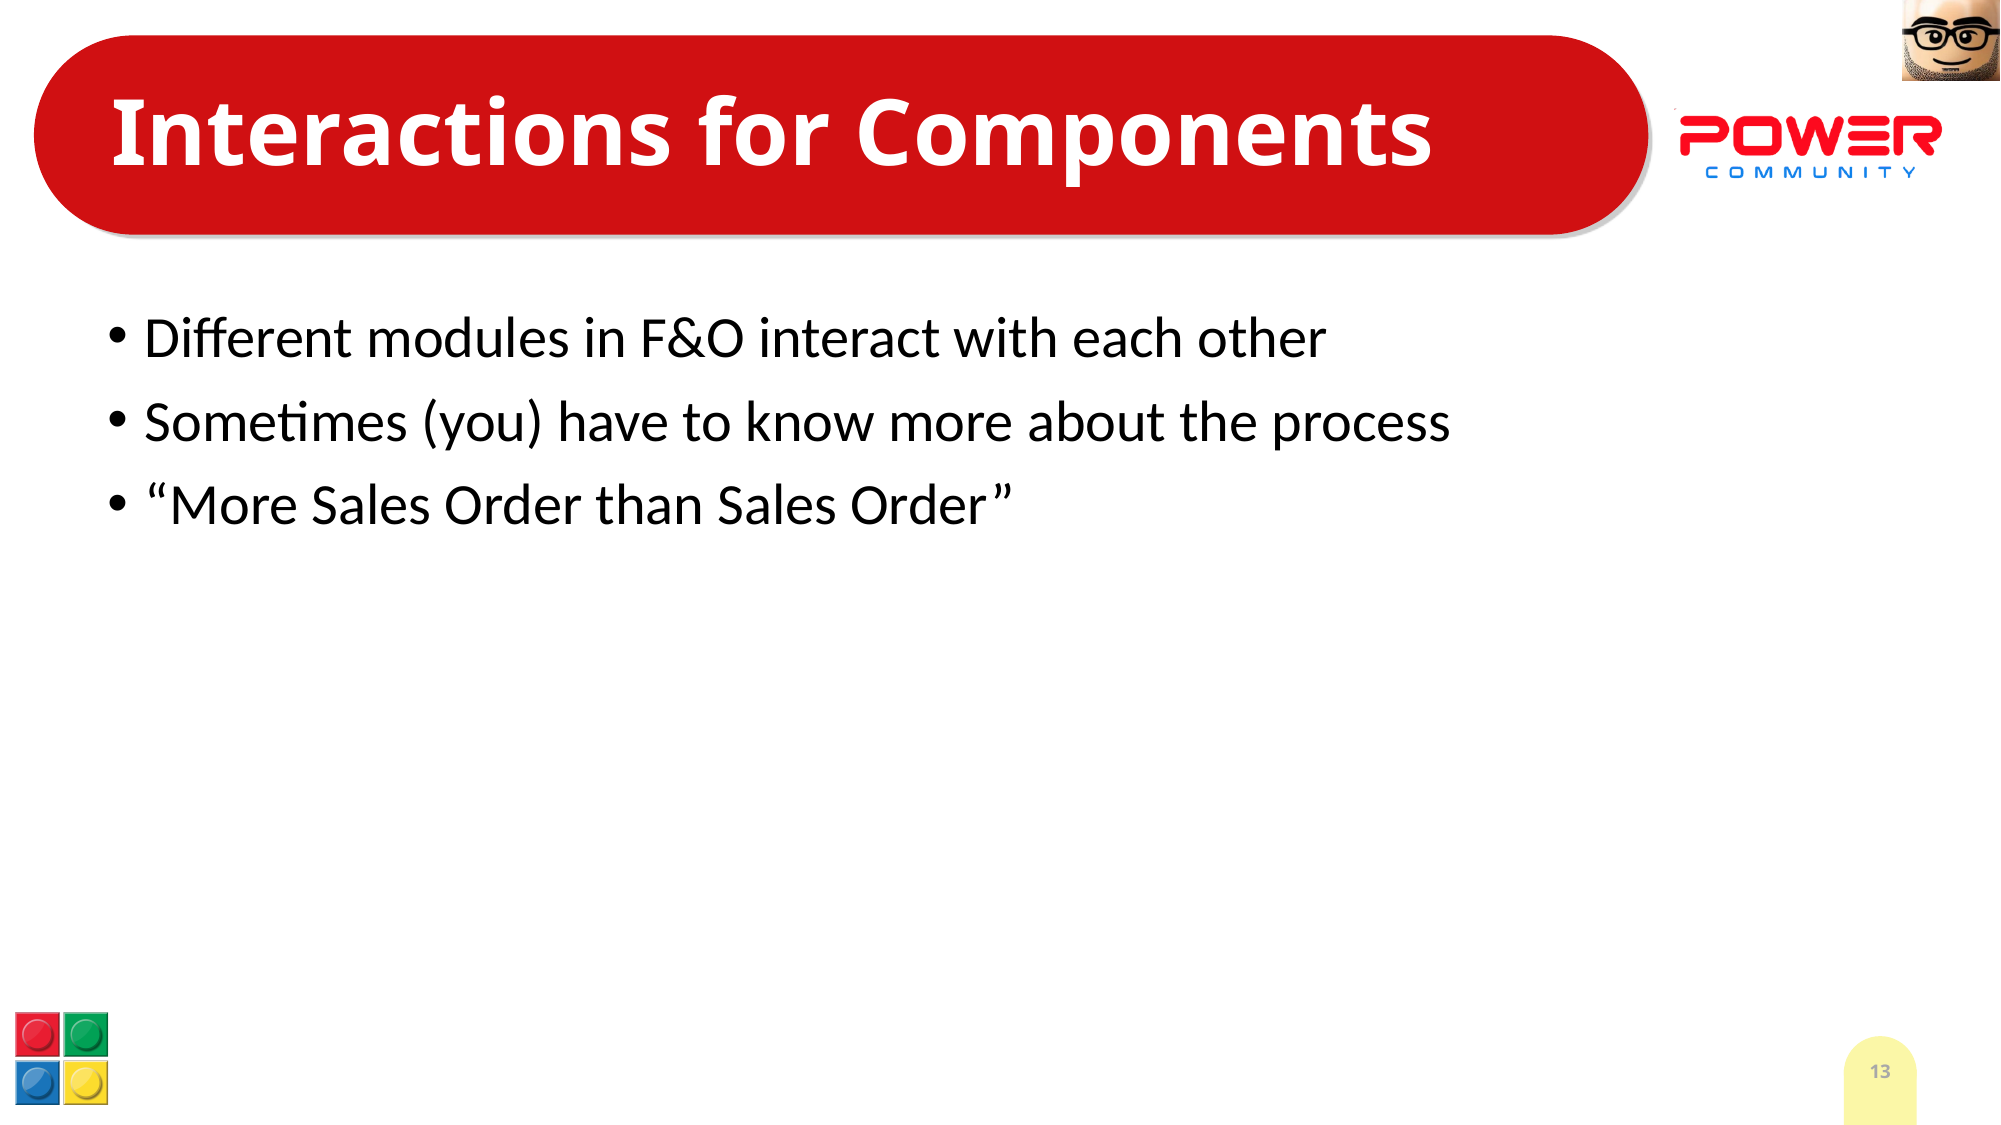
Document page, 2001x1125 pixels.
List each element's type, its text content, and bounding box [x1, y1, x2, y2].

text_box [32, 34, 1650, 236]
slide_number 13 [1853, 1042, 1908, 1103]
picture [1902, 0, 2000, 81]
list Different modules in F&O interact with each other Sometimes (you) have to know more about the process “More Sales Order than Sales Order” [92, 299, 1908, 1014]
text_box Interactions for Components [110, 66, 1558, 192]
picture [12, 1009, 111, 1109]
picture [1668, 93, 1948, 192]
